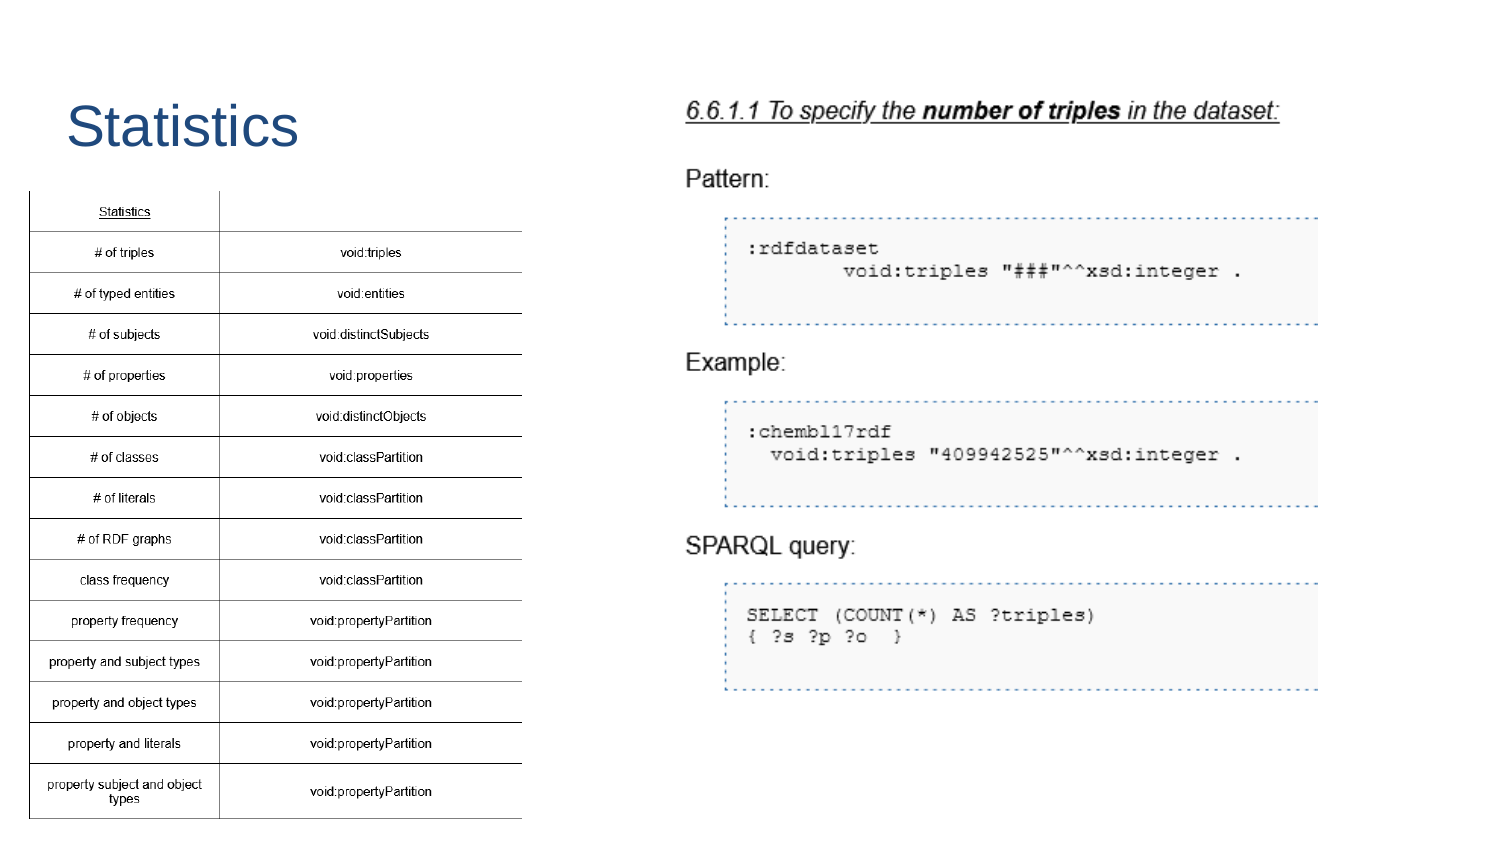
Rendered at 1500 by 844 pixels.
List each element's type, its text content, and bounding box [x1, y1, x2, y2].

picture [24, 191, 522, 819]
picture [672, 89, 1318, 706]
title Statistics [51, 72, 1449, 167]
